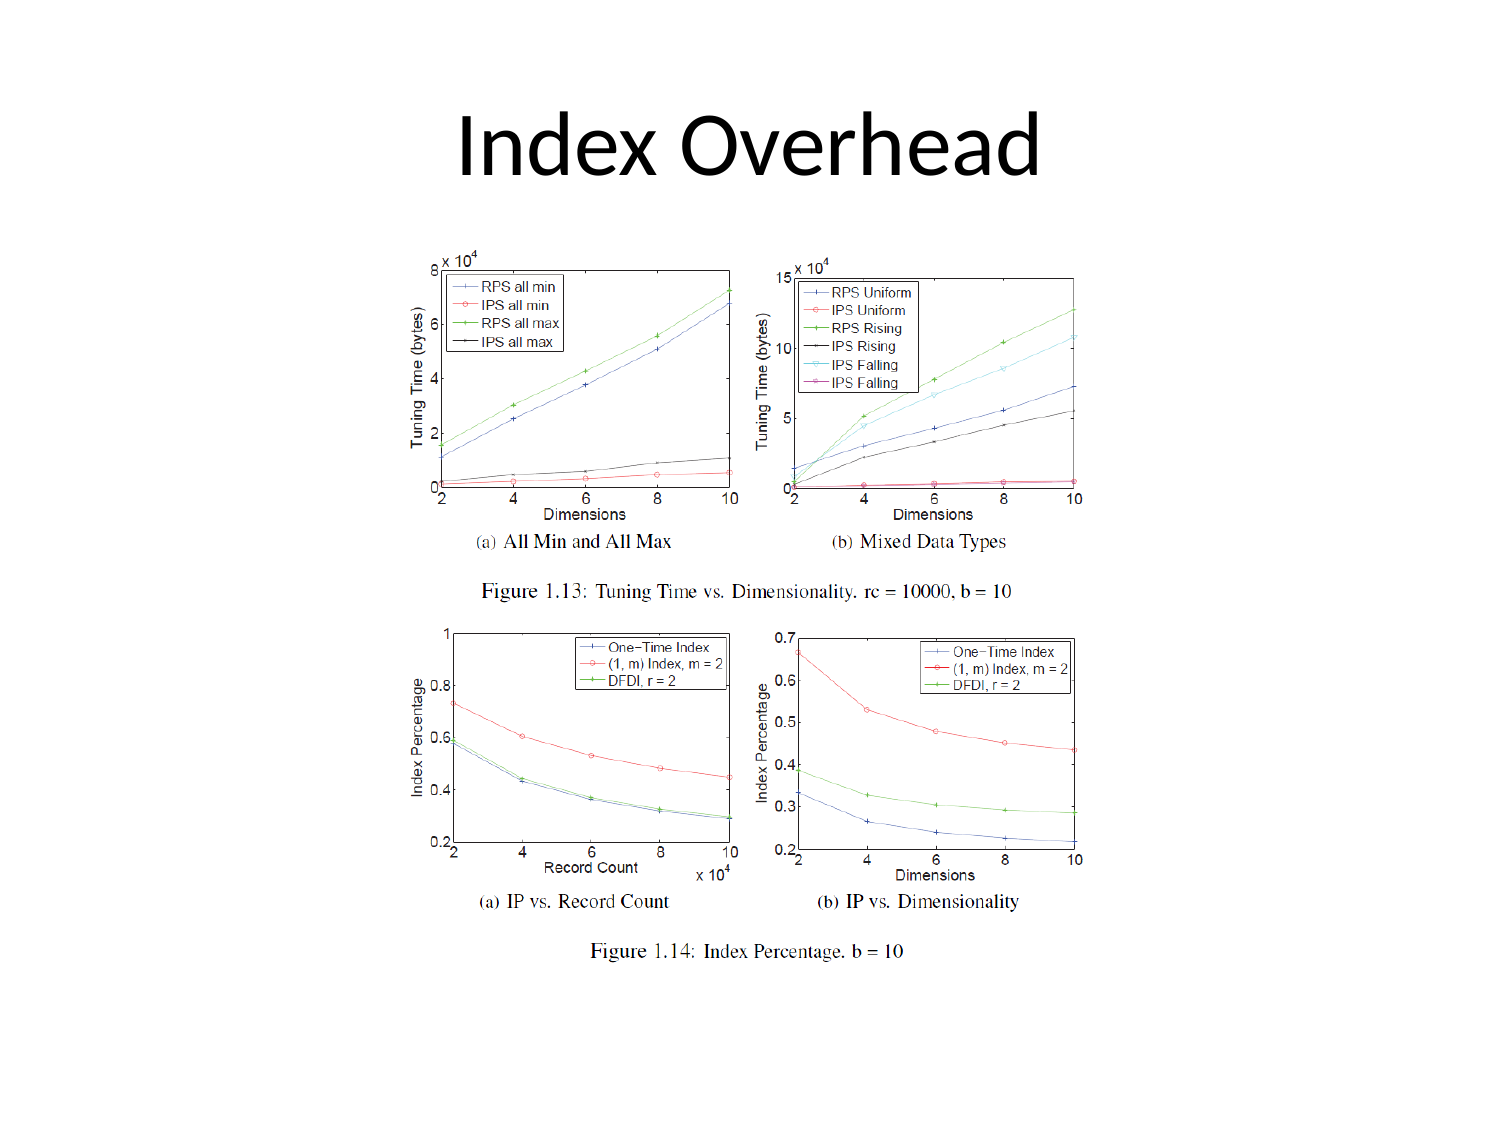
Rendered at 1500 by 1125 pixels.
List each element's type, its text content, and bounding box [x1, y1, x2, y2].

title Index Overhead [75, 45, 1425, 233]
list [384, 232, 1116, 963]
